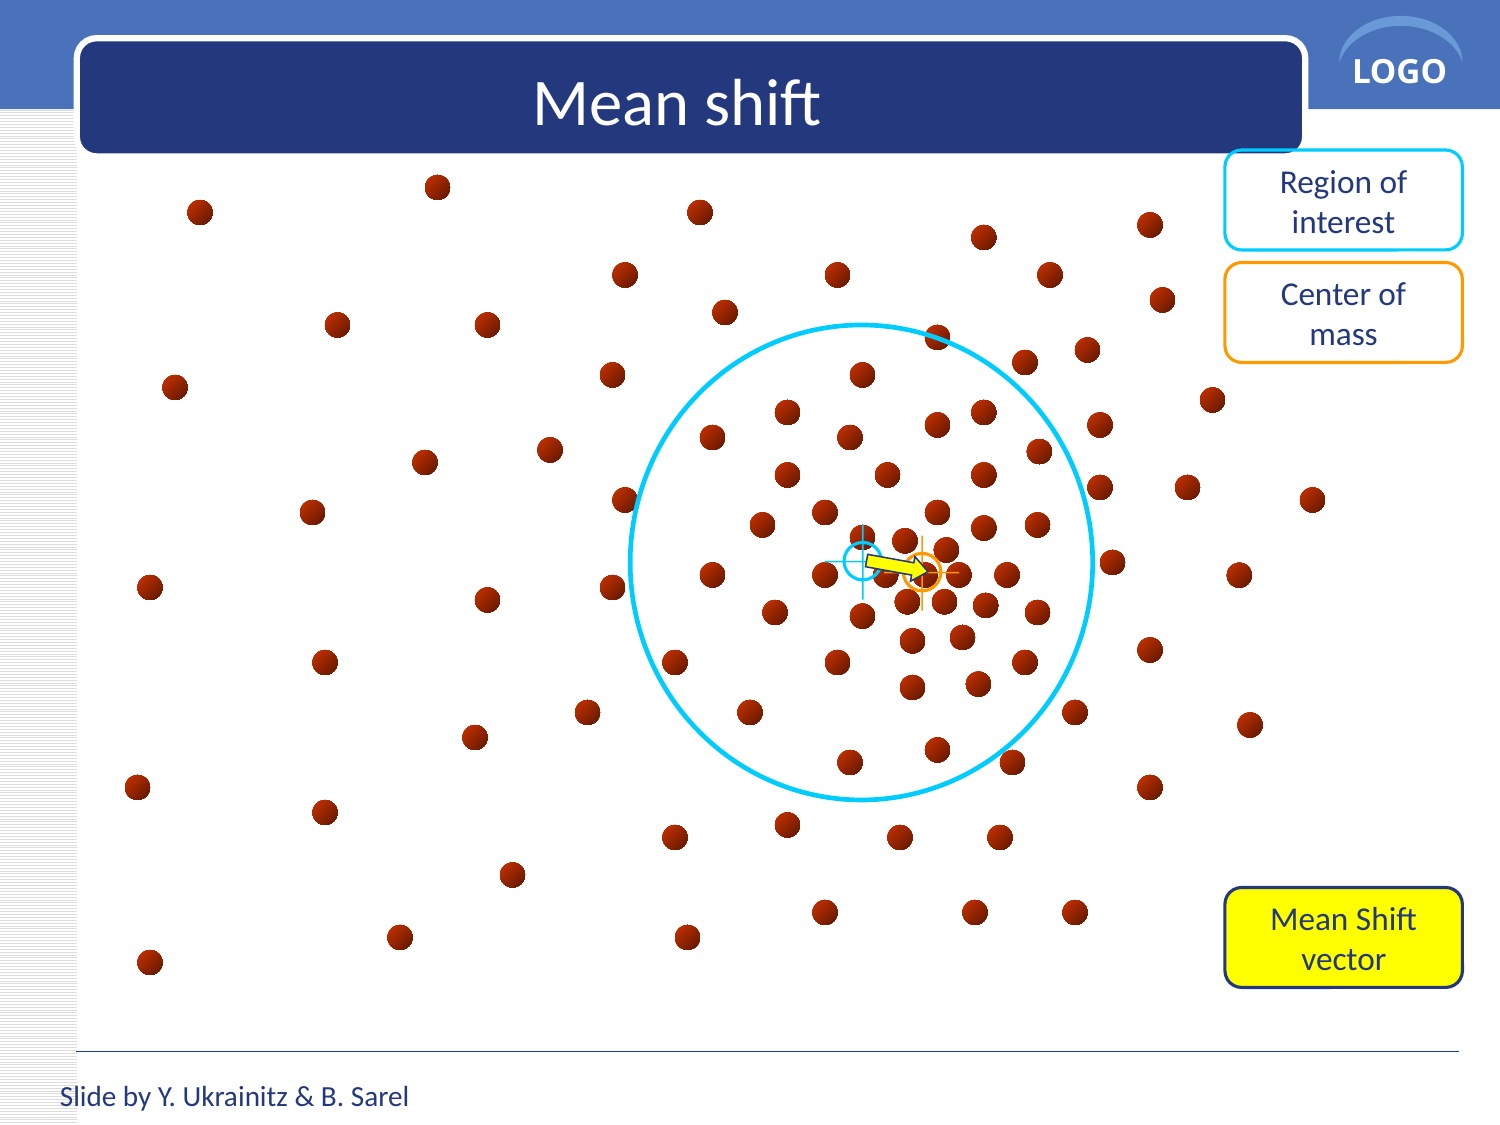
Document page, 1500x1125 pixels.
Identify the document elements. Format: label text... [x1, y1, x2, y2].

text_box [1299, 487, 1325, 513]
text_box [1149, 287, 1175, 313]
text_box [1037, 262, 1063, 288]
text_box [987, 825, 1013, 850]
text_box [474, 587, 500, 613]
text_box [825, 262, 850, 288]
text_box [962, 900, 988, 925]
text_box [537, 437, 563, 463]
text_box Region of interest [1224, 149, 1463, 250]
text_box [1175, 474, 1201, 500]
text_box [600, 362, 624, 388]
text_box [1100, 549, 1126, 575]
text_box [412, 450, 438, 475]
text_box [162, 375, 188, 400]
text_box [600, 575, 624, 601]
text_box [500, 862, 526, 888]
text_box [687, 200, 713, 225]
text_box [312, 650, 338, 676]
text_box [462, 725, 488, 751]
text_box [1137, 212, 1163, 238]
text_box [1099, 474, 1113, 500]
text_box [629, 324, 1093, 801]
text_box [612, 487, 624, 513]
text_box [675, 924, 700, 950]
text_box [712, 299, 738, 323]
text_box Slide by Y. Ukrainitz & B. Sarel [45, 1070, 425, 1120]
text_box [125, 774, 151, 800]
text_box [887, 825, 913, 850]
text_box [312, 800, 338, 826]
text_box [1237, 712, 1263, 738]
text_box [971, 224, 997, 250]
text_box [425, 174, 451, 200]
text_box [575, 699, 601, 725]
text_box [612, 262, 638, 288]
text_box [1062, 900, 1088, 925]
title Mean shift [89, 52, 1265, 145]
text_box [387, 924, 413, 950]
text_box [474, 312, 500, 338]
text_box Center of mass [1224, 262, 1463, 363]
text_box [137, 950, 163, 976]
text_box [1099, 412, 1113, 438]
text_box [324, 312, 350, 338]
text_box Mean Shift vector [1224, 887, 1463, 988]
text_box [300, 500, 325, 526]
text_box [774, 812, 800, 838]
text_box [1137, 637, 1163, 663]
text_box [1226, 562, 1252, 588]
text_box [1137, 774, 1163, 800]
text_box [137, 575, 163, 601]
text_box [187, 200, 213, 225]
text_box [883, 535, 960, 611]
text_box [812, 900, 838, 925]
text_box [1200, 387, 1225, 413]
text_box [662, 825, 688, 850]
